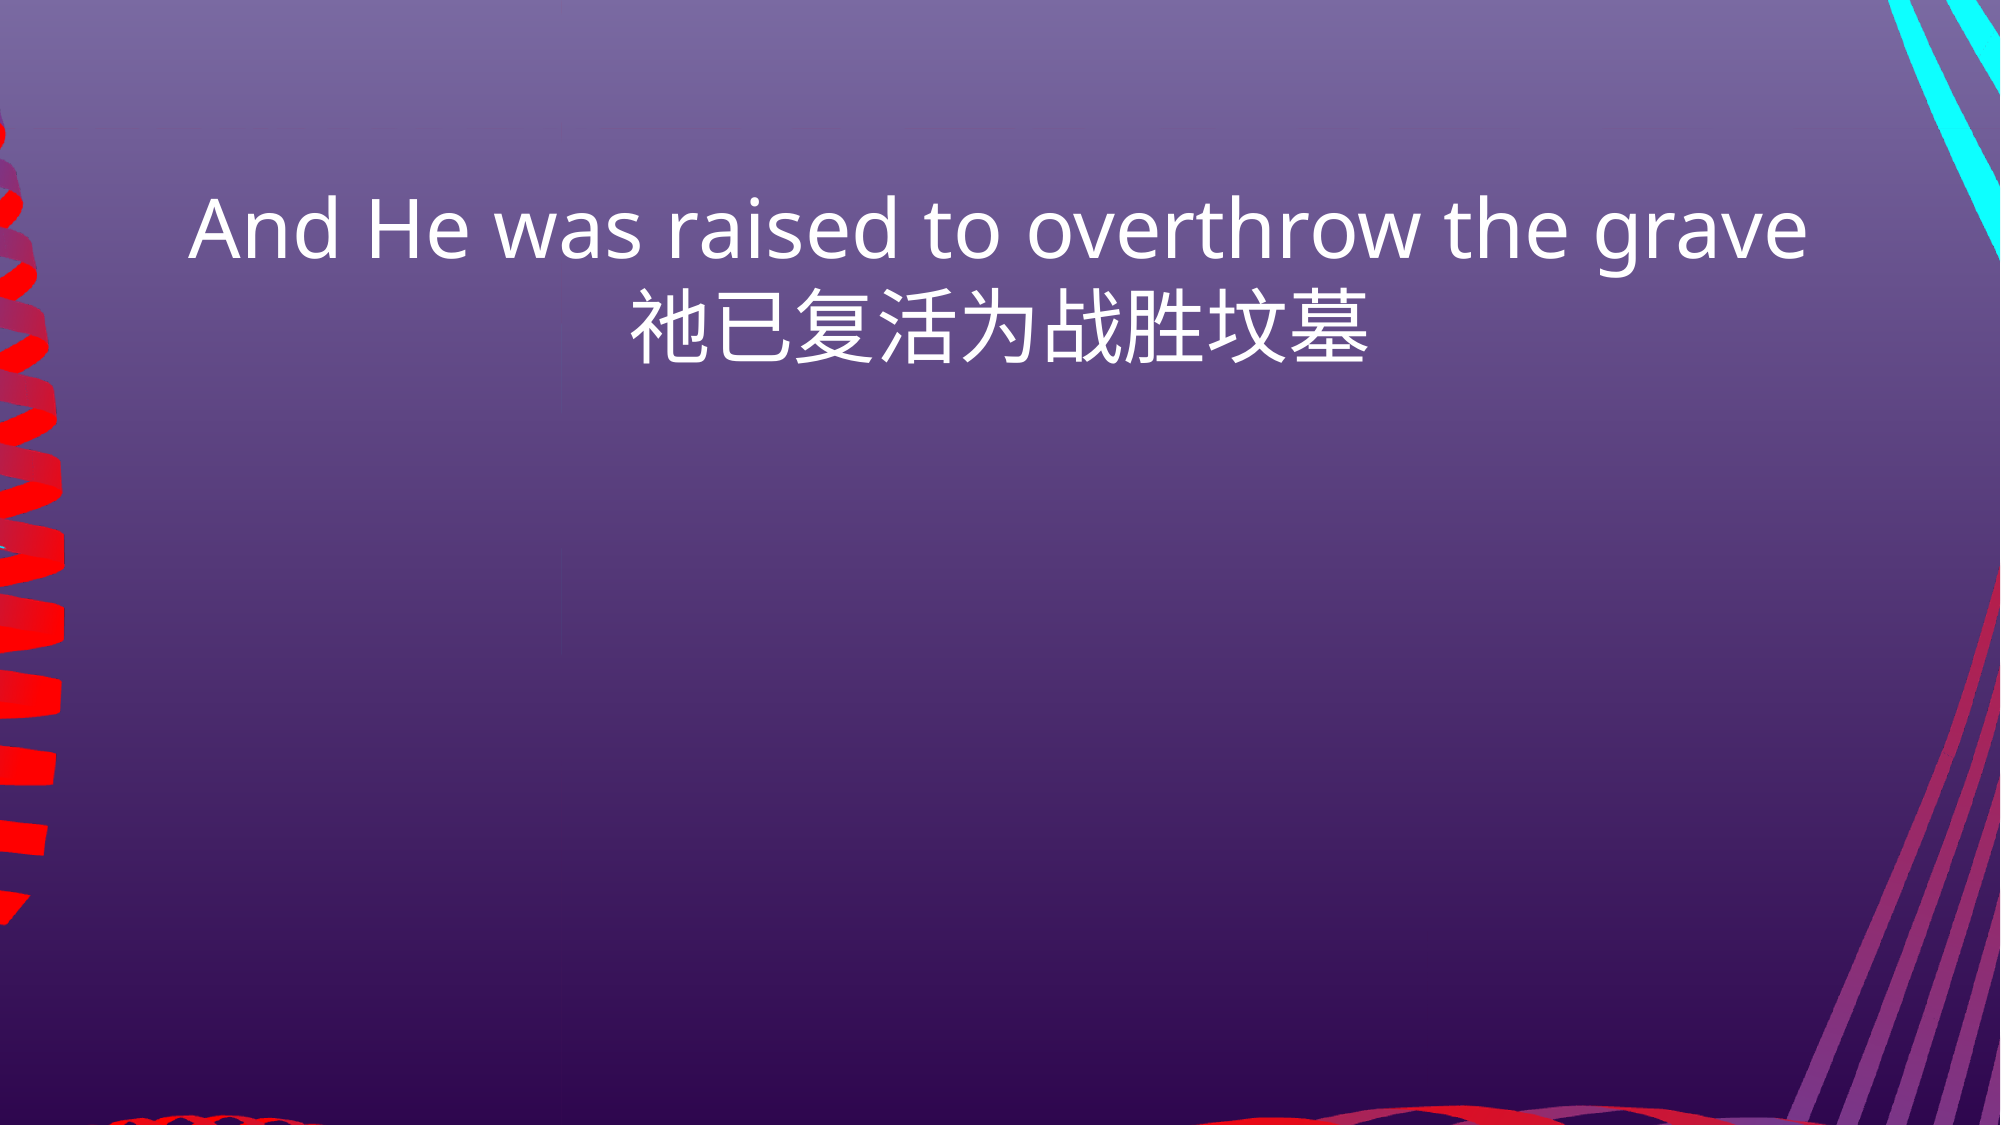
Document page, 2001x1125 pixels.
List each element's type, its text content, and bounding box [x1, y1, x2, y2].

text_box And He was raised to overthrow the grave 祂已复活为战胜坟墓 [99, 168, 1900, 382]
picture [0, 0, 2001, 1125]
